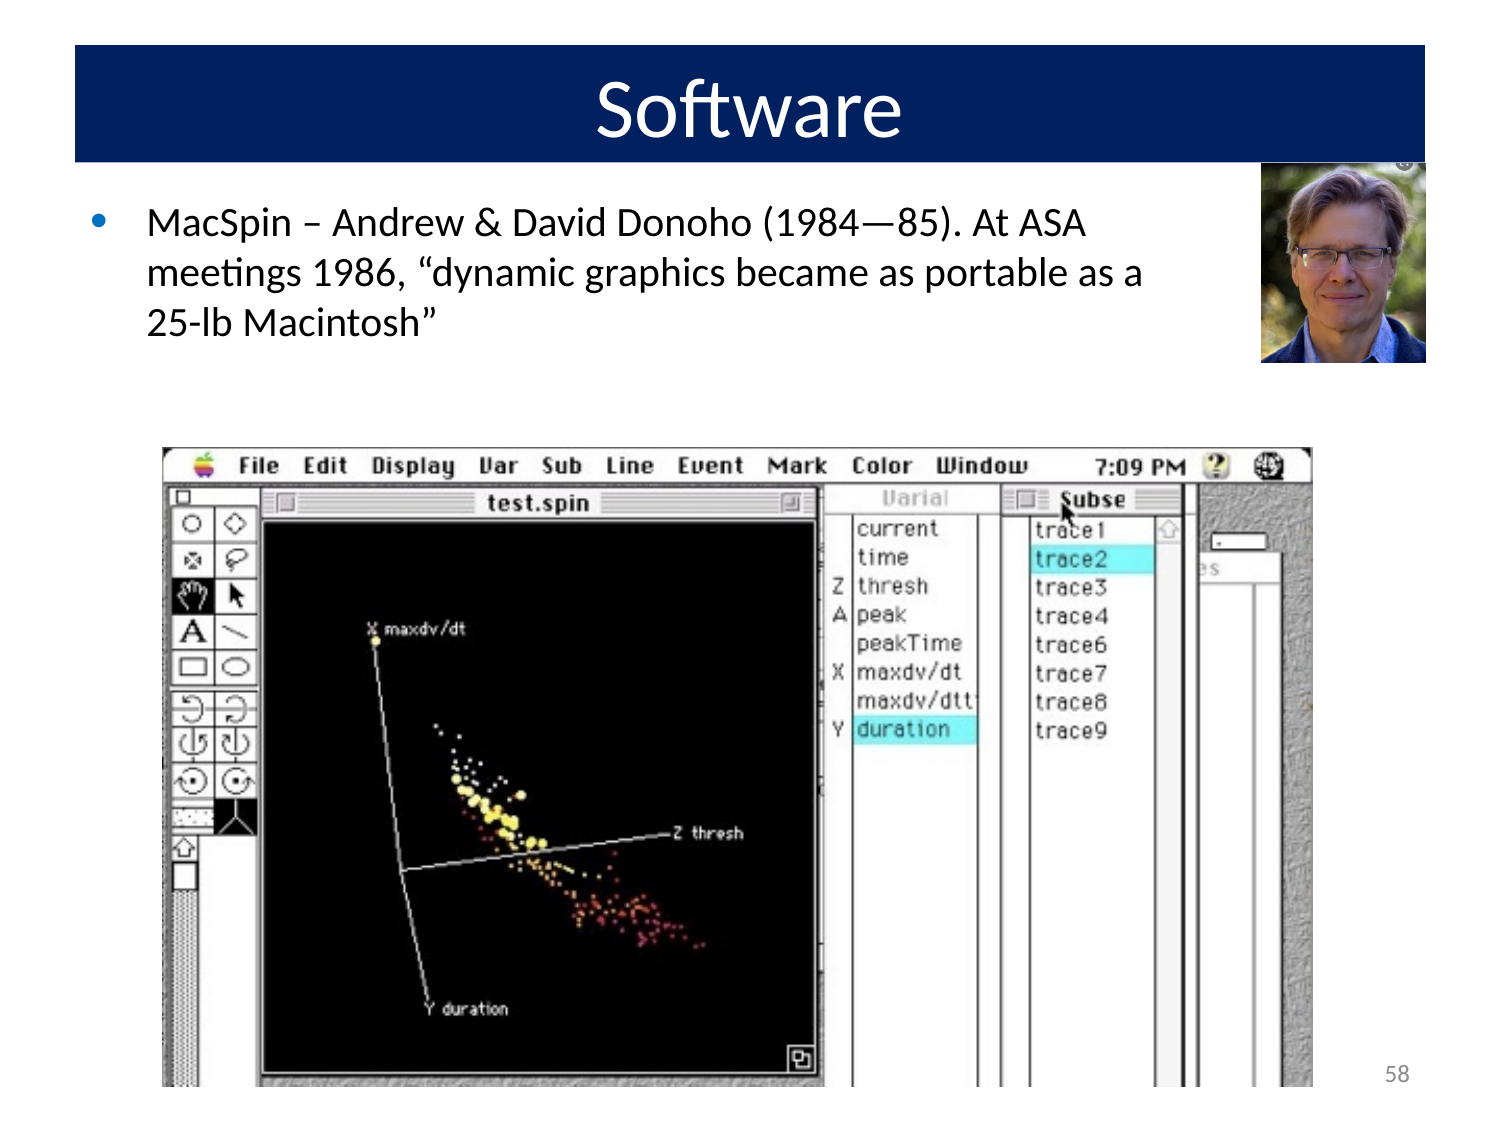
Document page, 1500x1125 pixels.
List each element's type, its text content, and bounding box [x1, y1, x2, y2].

title Software [75, 45, 1425, 163]
picture [1261, 163, 1427, 363]
picture [162, 447, 1313, 1088]
slide_number 58 [1074, 1042, 1425, 1103]
list MacSpin – Andrew & David Donoho (1984—85). At ASA meetings 1986, “dynamic graphics became as portable as a 25-lb Macintosh” [75, 187, 1188, 363]
